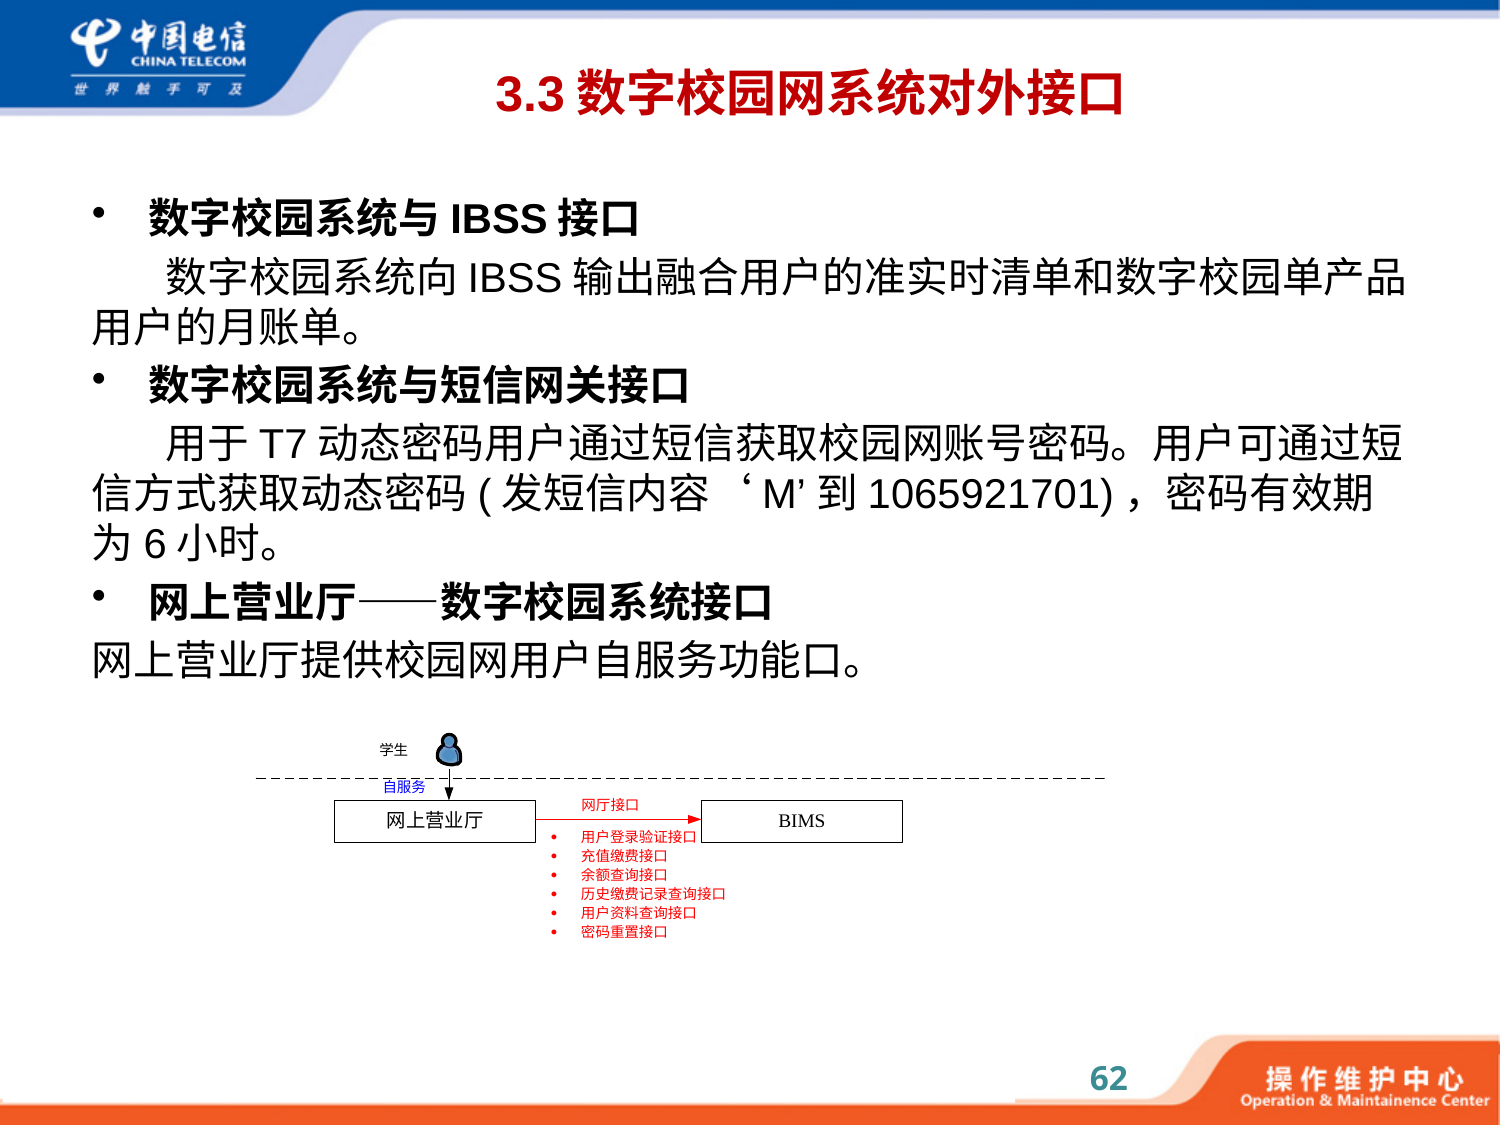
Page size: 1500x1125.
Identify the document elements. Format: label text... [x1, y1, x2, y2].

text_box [222, 726, 1130, 958]
picture [0, 0, 1500, 1125]
title 3.3数字校园网系统对外接口 [480, 34, 1225, 149]
list 数字校园系统与IBSS接口 数字校园系统向IBSS输出融合用户的准实时清单和数字校园单产品用户的月账单。 数字校园系统与短信网关接口 用于T7动态密码用户通过短信获取校园网账号密码。用户可通过短信方式获取动态密码(发短信内容‘M’到1065921701)，密码有效期为6小时。 网上营业厅——数字校园系统接口 网上营业厅提供校园网用户自服务功能口。 [76, 184, 1428, 727]
